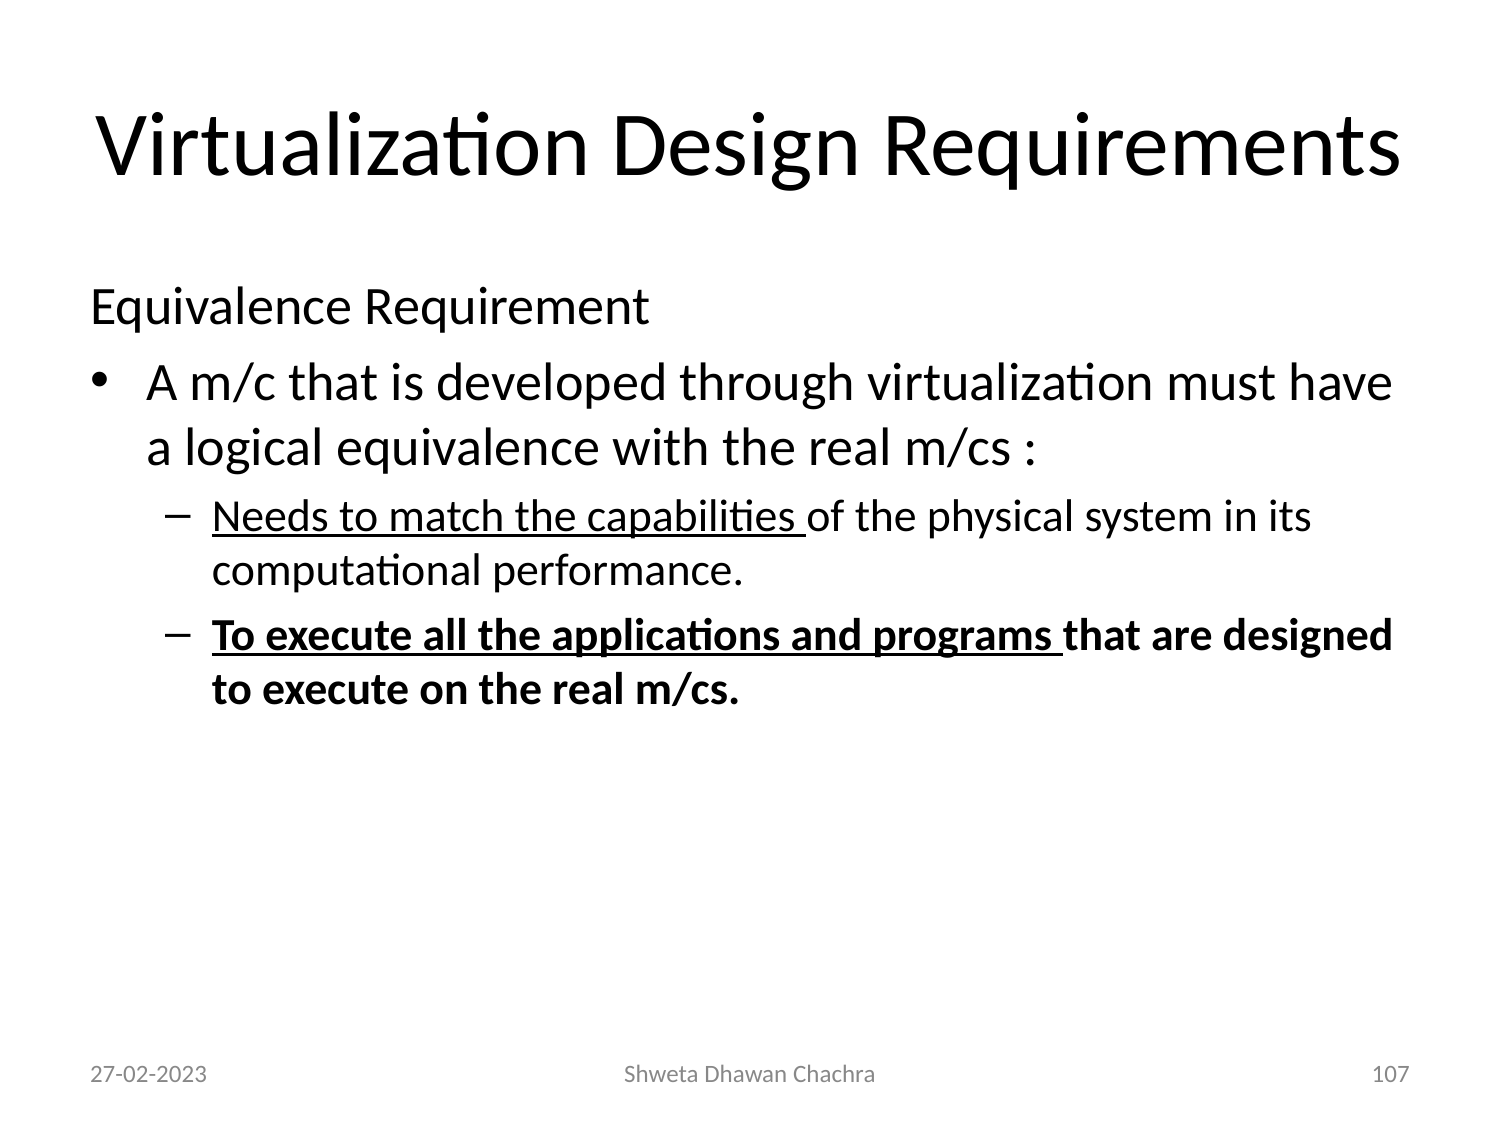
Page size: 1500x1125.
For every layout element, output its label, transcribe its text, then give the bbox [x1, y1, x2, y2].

list Equivalence Requirement A m/c that is developed through virtualization must have a logical equivalence with the real m/cs : Needs to match the capabilities of the physical system in its computational performance. To execute all the applications and programs that are designed to execute on the real m/cs. [75, 262, 1425, 1005]
footer Shweta Dhawan Chachra [512, 1042, 988, 1103]
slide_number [75, 1042, 425, 1103]
title Virtualization Design Requirements [75, 45, 1425, 233]
slide_number ‹#› [1074, 1042, 1425, 1103]
